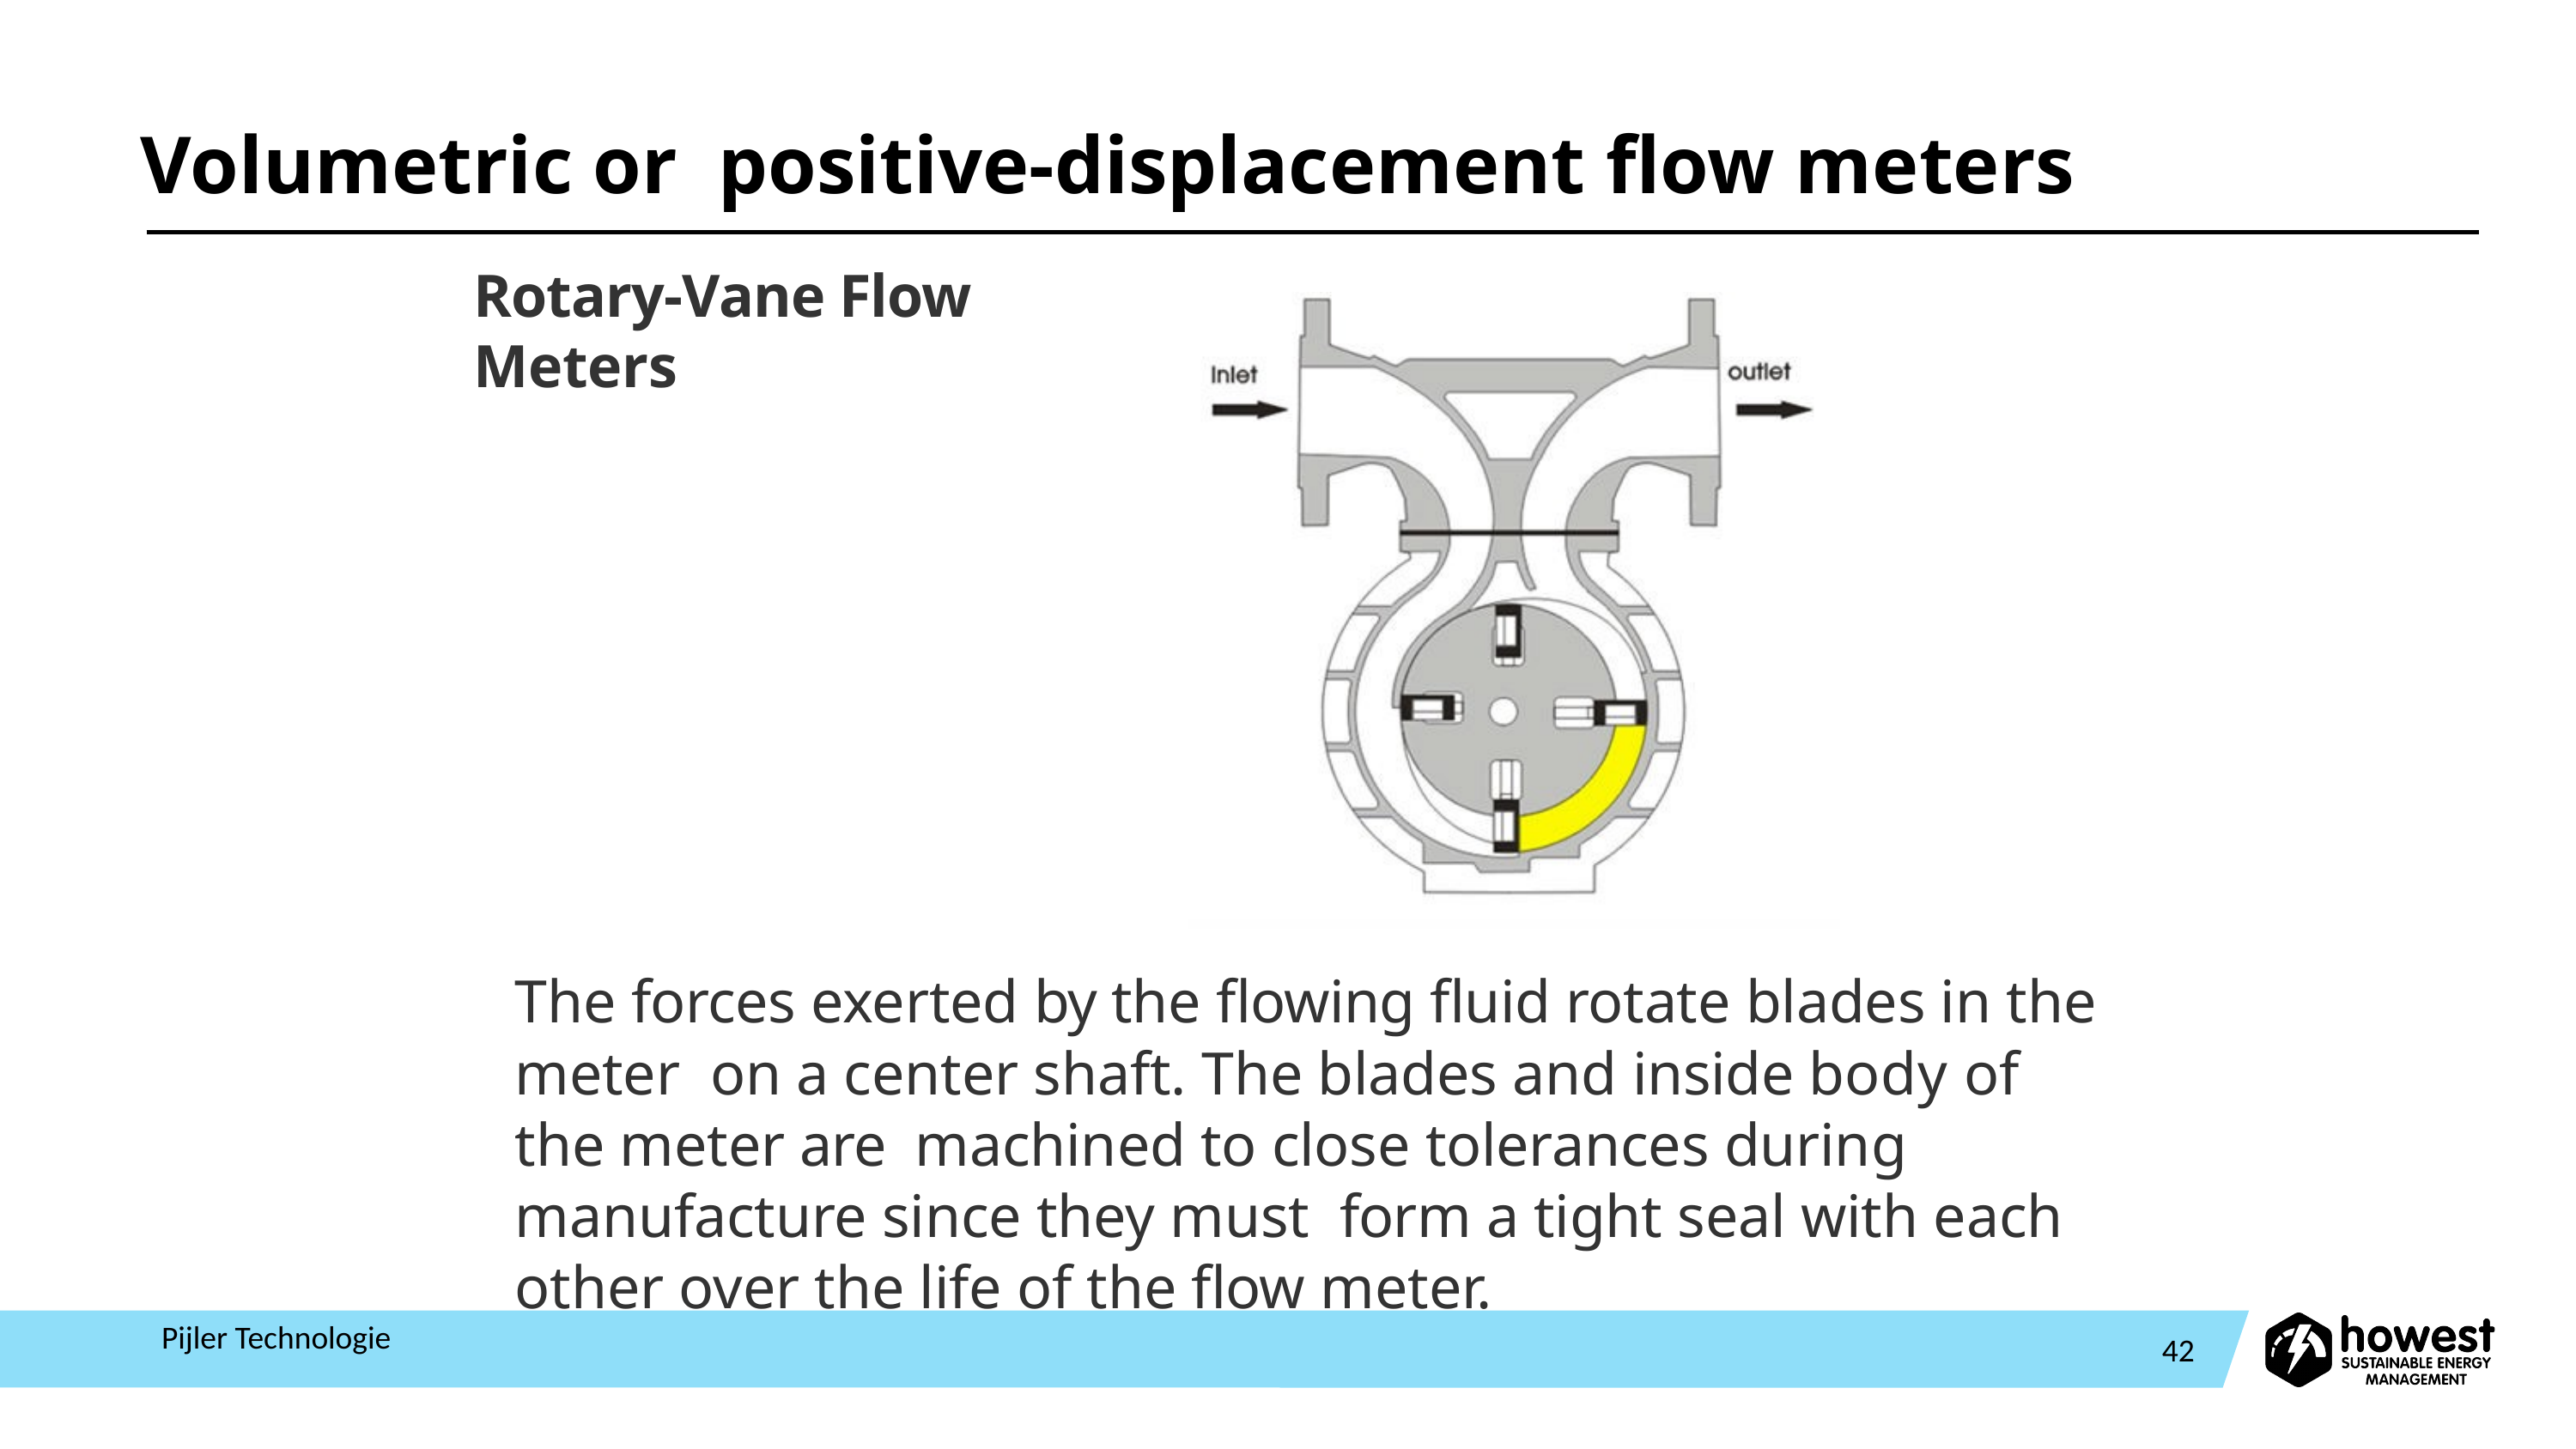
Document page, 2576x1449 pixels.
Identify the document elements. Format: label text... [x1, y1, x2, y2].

text_box The forces exerted by the flowing fluid rotate blades in the meter on a center shaft. The blades and inside body of the meter are machined to close tolerances during manufacture since they must form a tight seal with each other over the life of the flow meter. [509, 960, 2107, 1321]
text_box [1188, 292, 1840, 929]
title Volumetric or positive-displacement flow meters [140, 124, 2476, 215]
text_box Rotary-Vane Flow Meters [468, 254, 1161, 400]
picture [2265, 1313, 2495, 1387]
text_box Pijler Technologie [149, 1310, 729, 1388]
slide_number 42 [1676, 1310, 2208, 1388]
